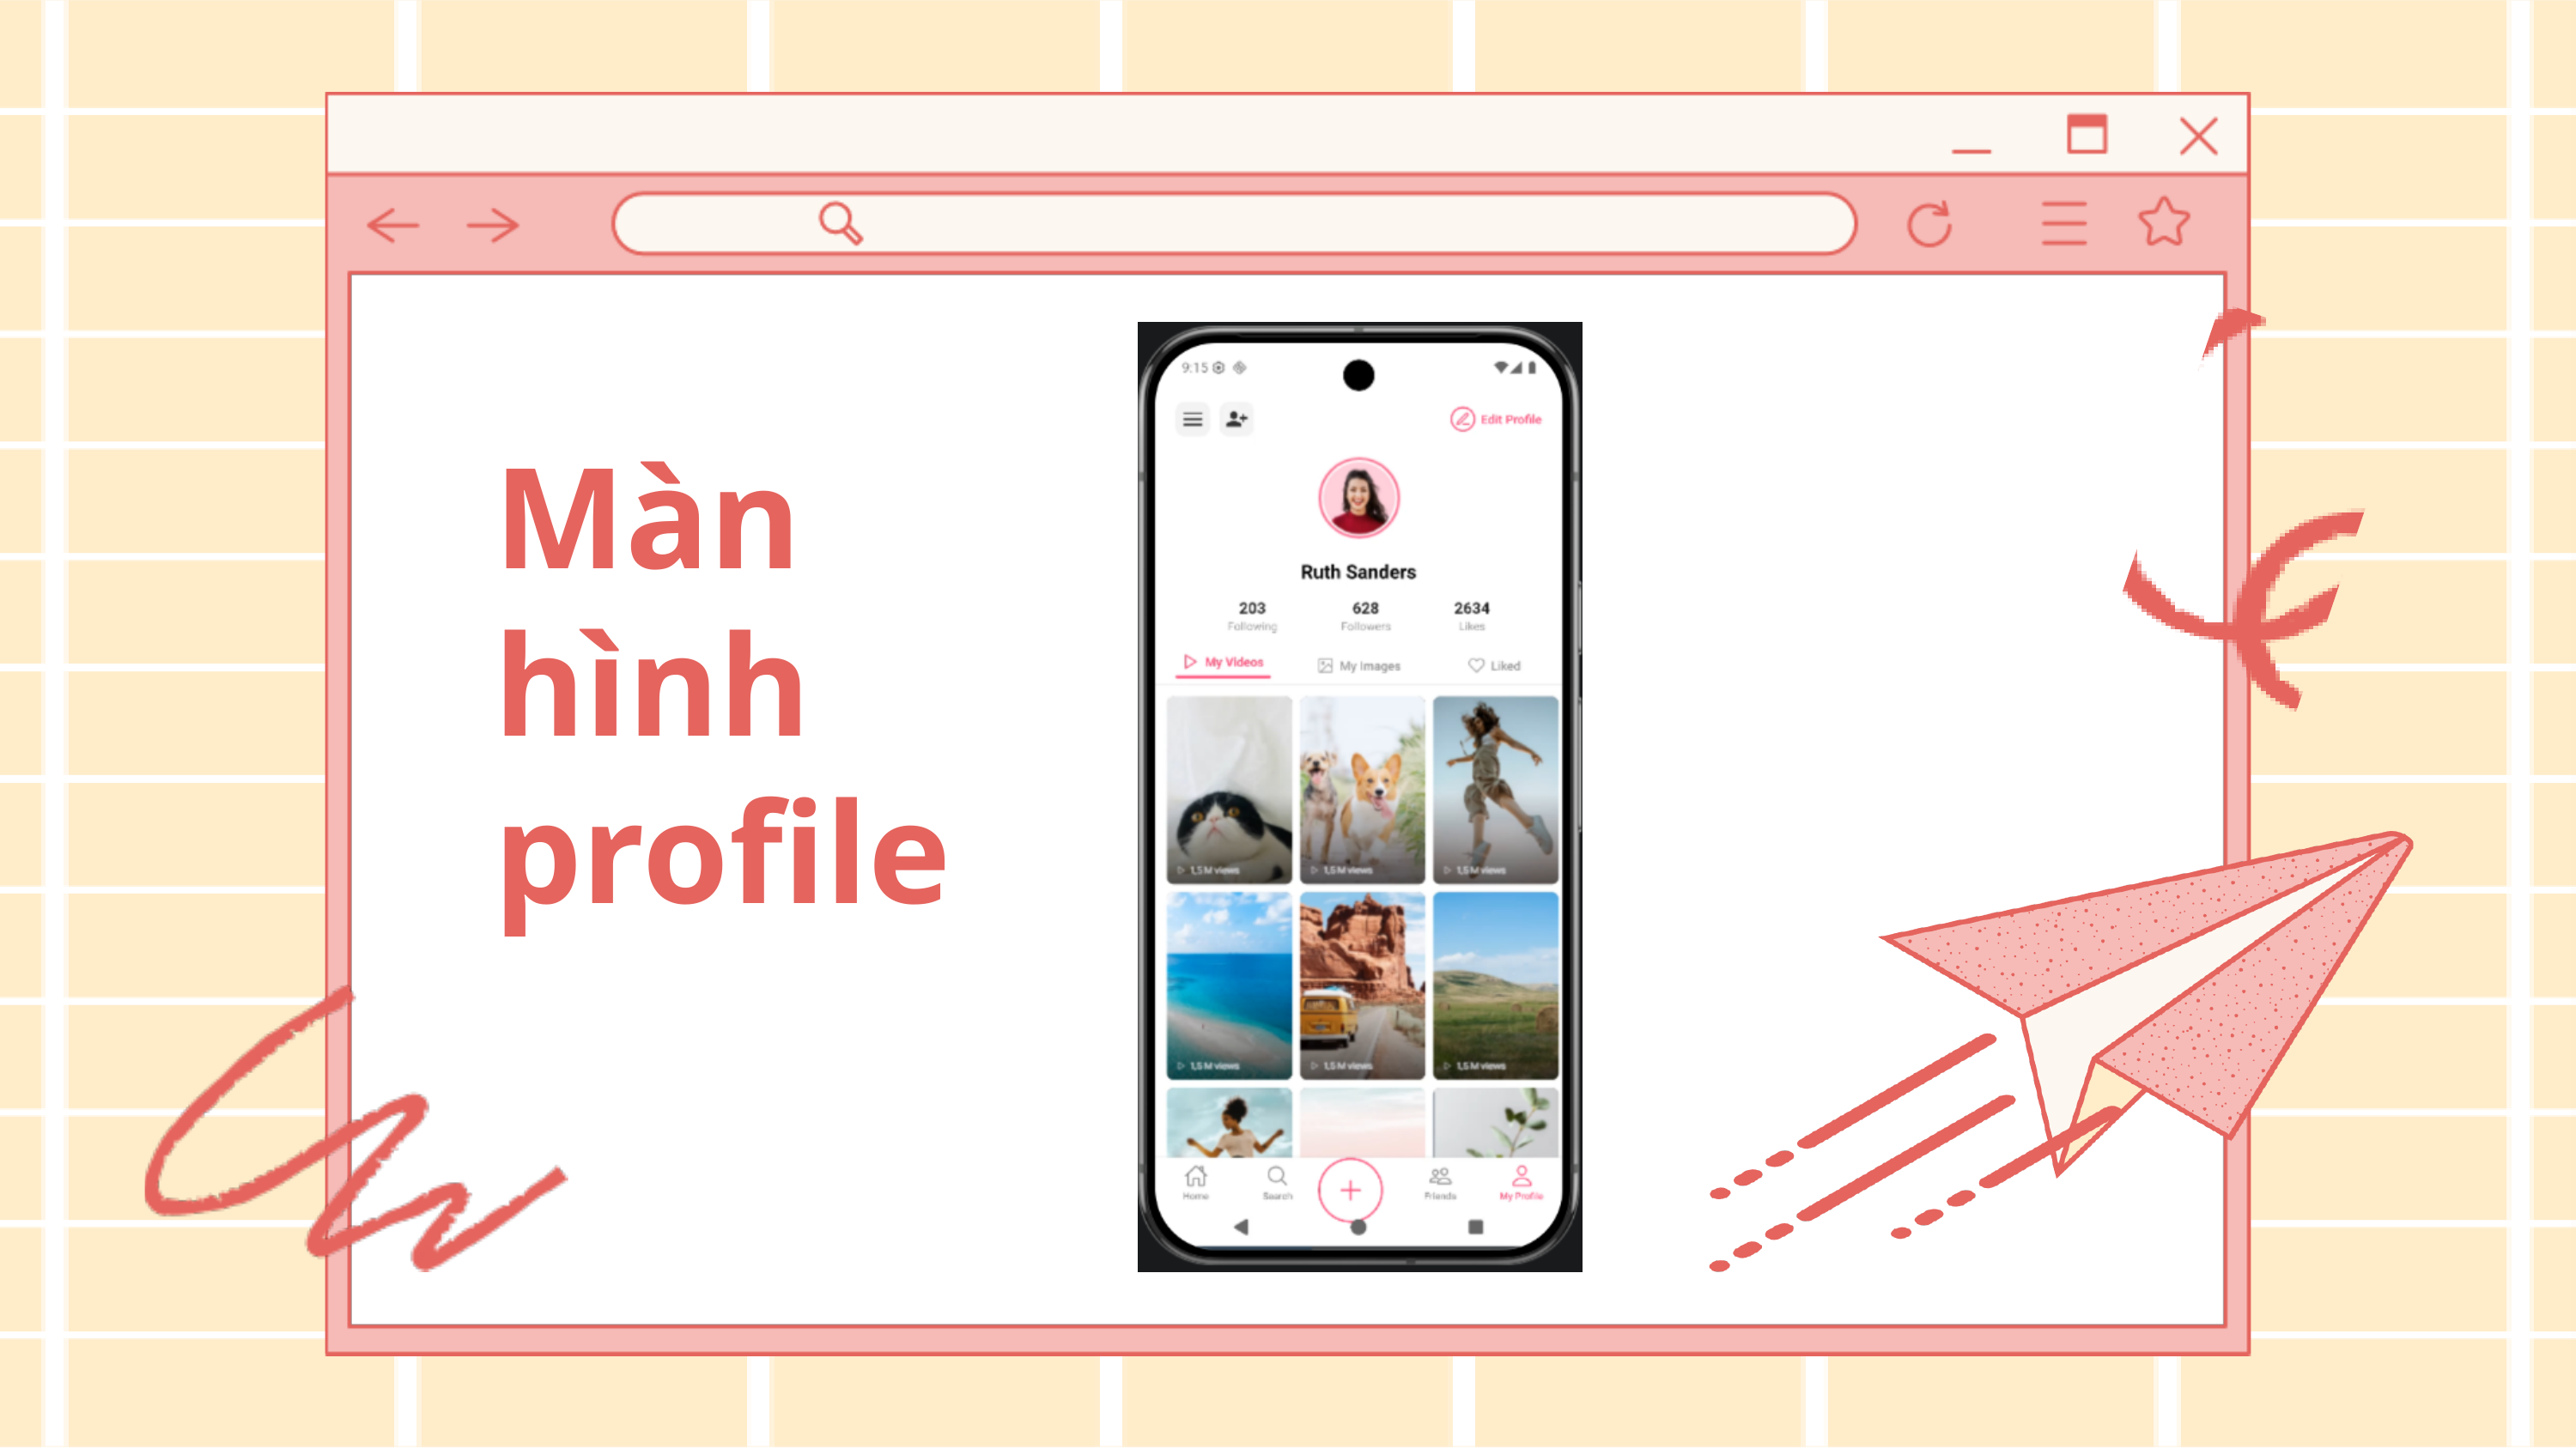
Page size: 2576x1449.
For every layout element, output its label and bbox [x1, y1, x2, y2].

text_box [2257, 830, 2414, 1272]
text_box [144, 985, 320, 1272]
text_box [325, 92, 2251, 1356]
text_box [0, 0, 2576, 1447]
picture [1138, 322, 1583, 1272]
text_box [2257, 314, 2414, 723]
